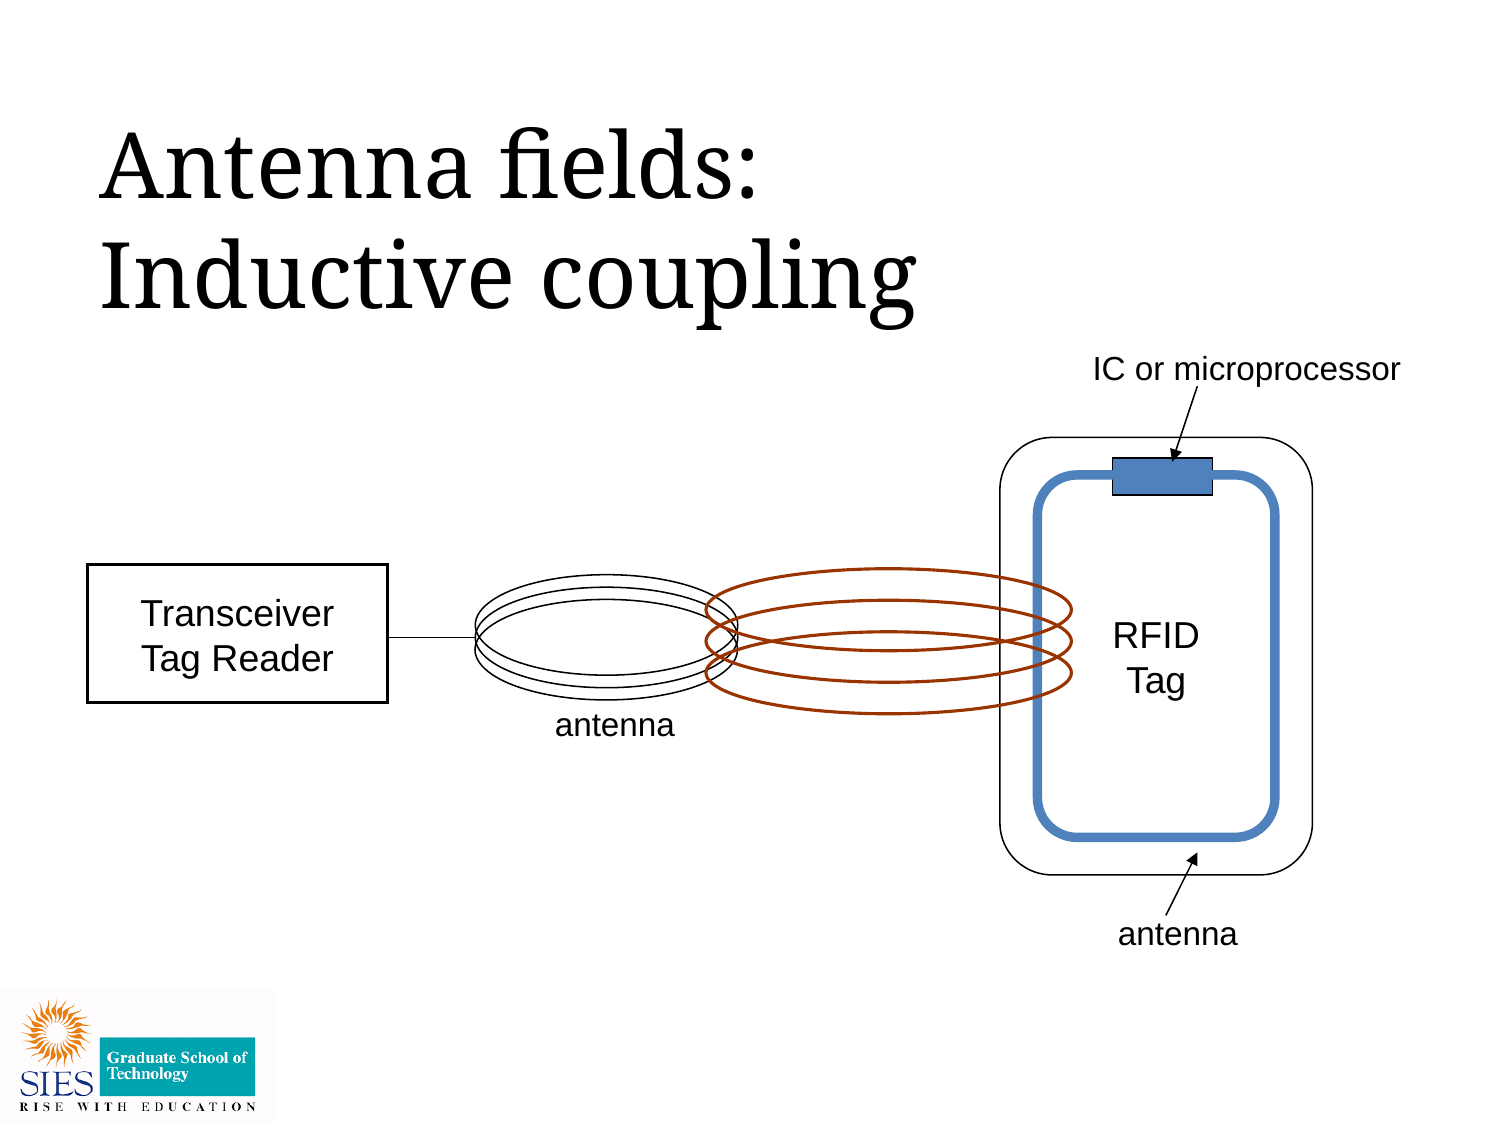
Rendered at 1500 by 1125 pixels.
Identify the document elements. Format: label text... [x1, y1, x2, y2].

title Antenna fields: Inductive coupling [99, 106, 1413, 327]
picture [0, 988, 276, 1125]
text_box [999, 339, 1418, 961]
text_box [87, 564, 738, 752]
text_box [705, 568, 1072, 714]
